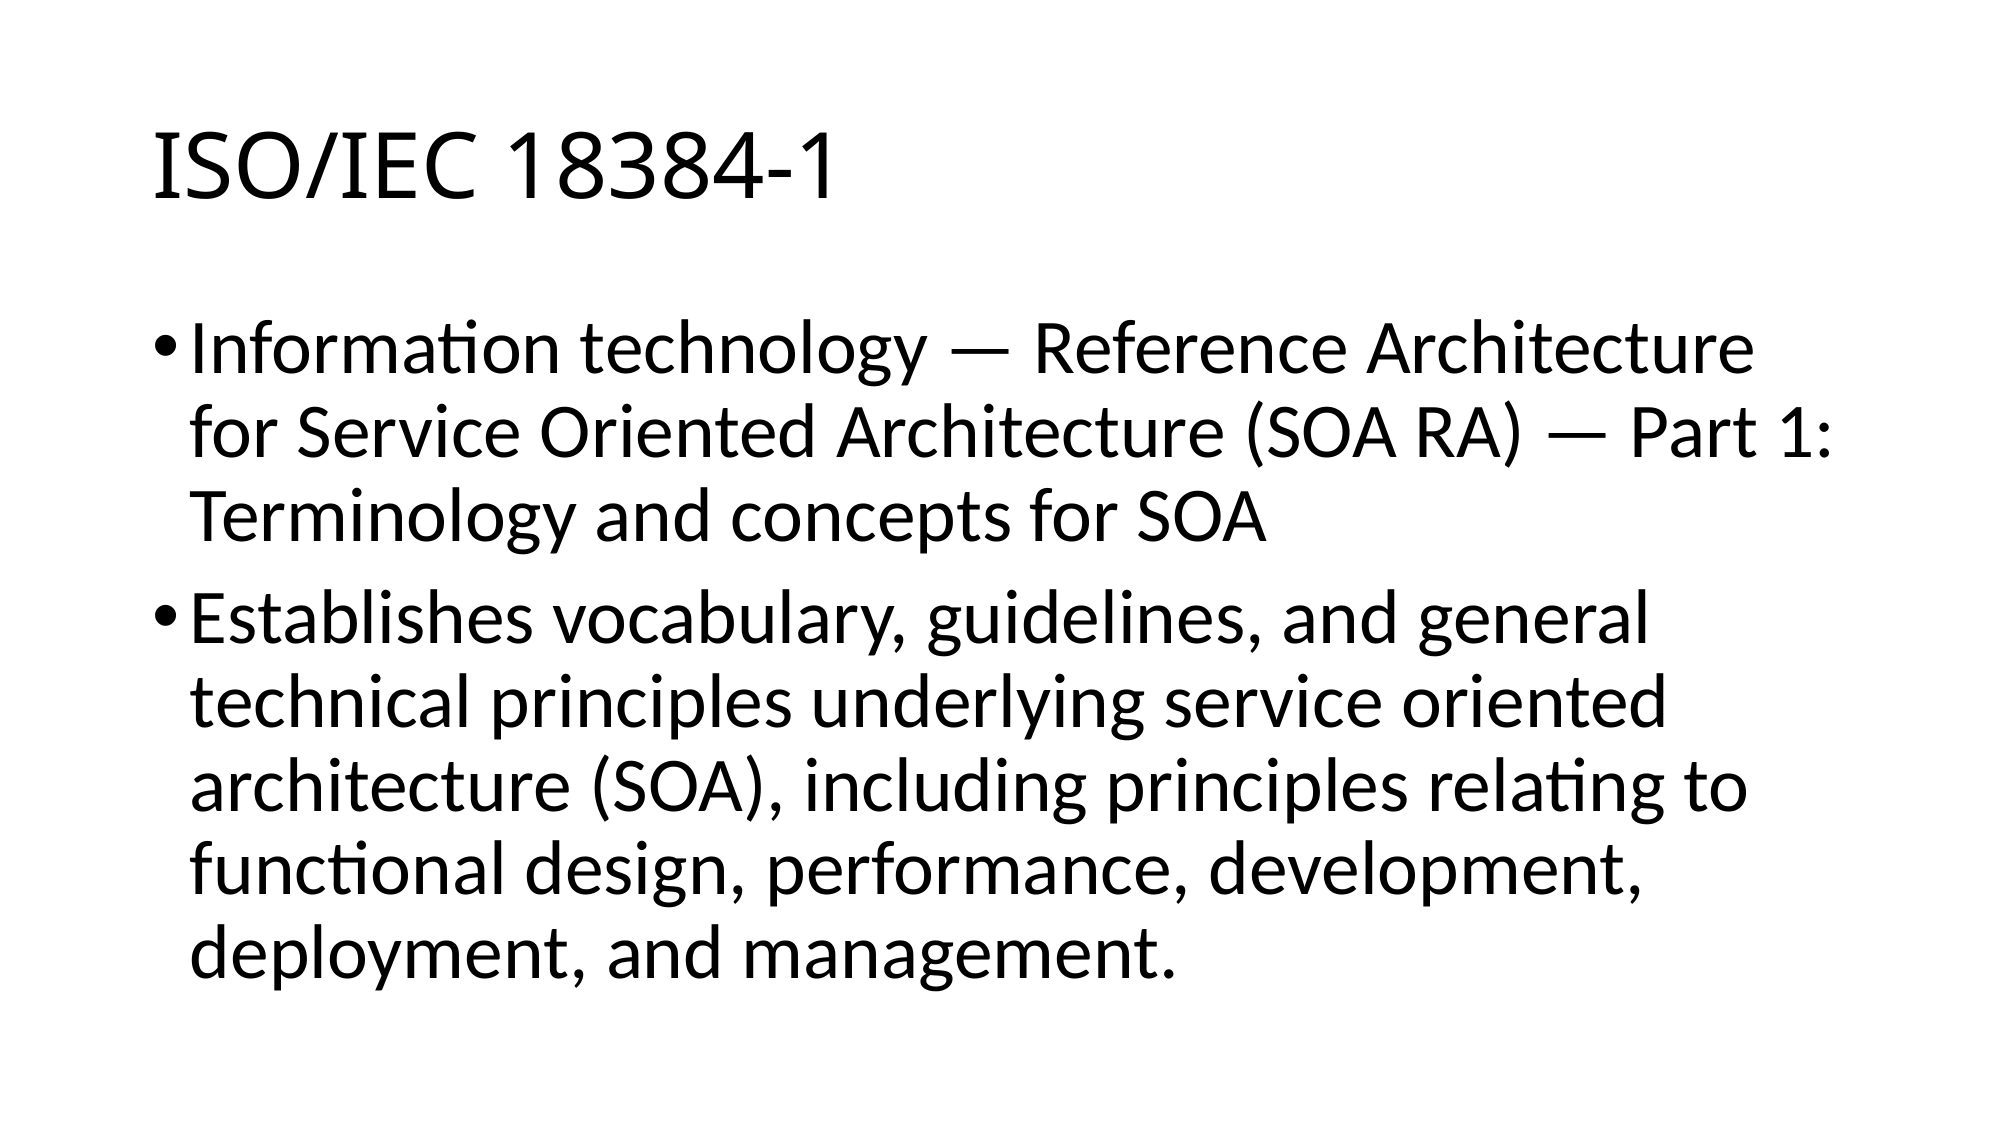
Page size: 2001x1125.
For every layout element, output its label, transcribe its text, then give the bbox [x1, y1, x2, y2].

title ISO/IEC 18384-1 [137, 59, 1863, 278]
list Information technology — Reference Architecture for Service Oriented Architecture (SOA RA) — Part 1: Terminology and concepts for SOA Establishes vocabulary, guidelines, and general technical principles underlying service oriented architecture (SOA), including principles relating to functional design, performance, development, deployment, and management. [137, 299, 1863, 1014]
